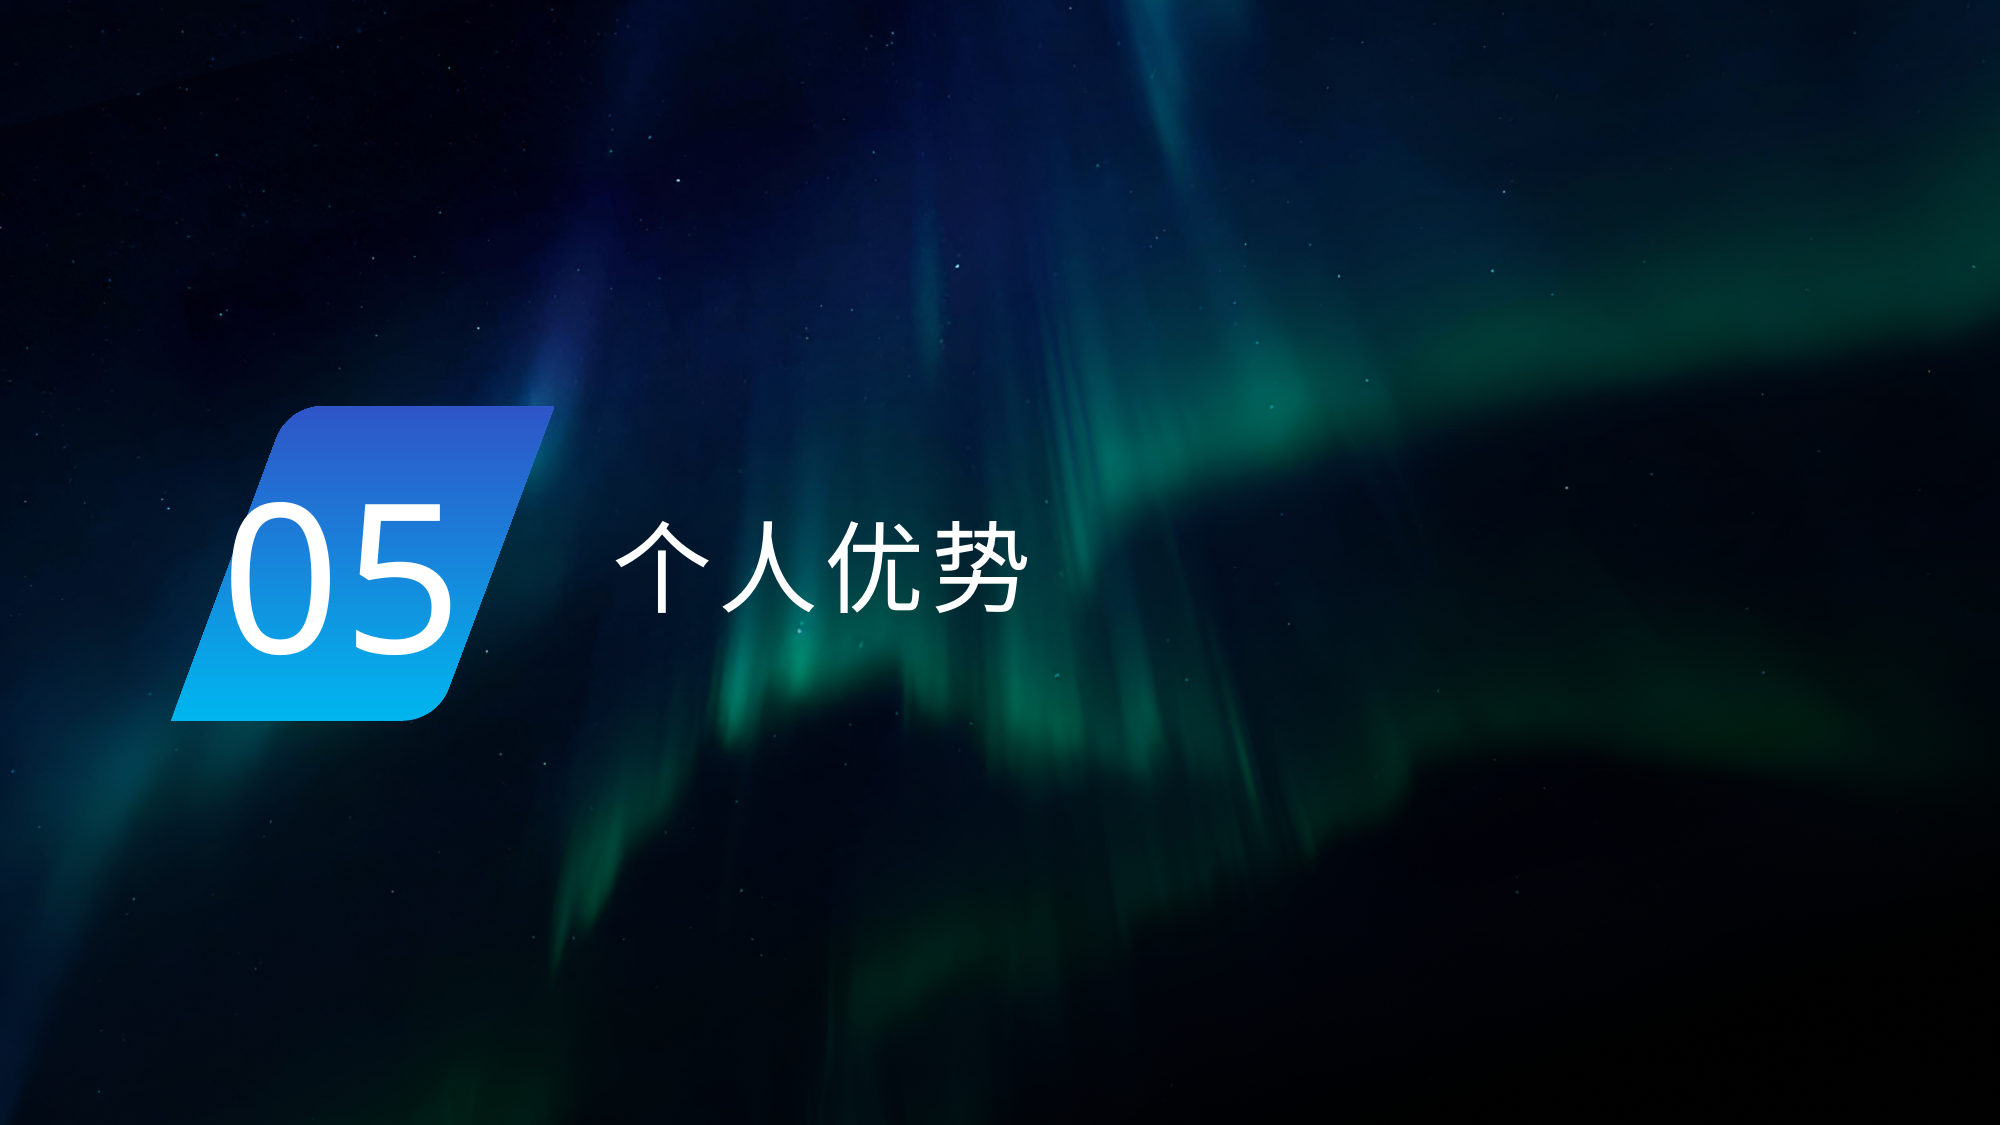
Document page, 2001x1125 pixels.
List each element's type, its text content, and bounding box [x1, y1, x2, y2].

list 05 [60, 385, 463, 734]
picture [0, 0, 2000, 1125]
title 个人优势 [612, 374, 1783, 751]
